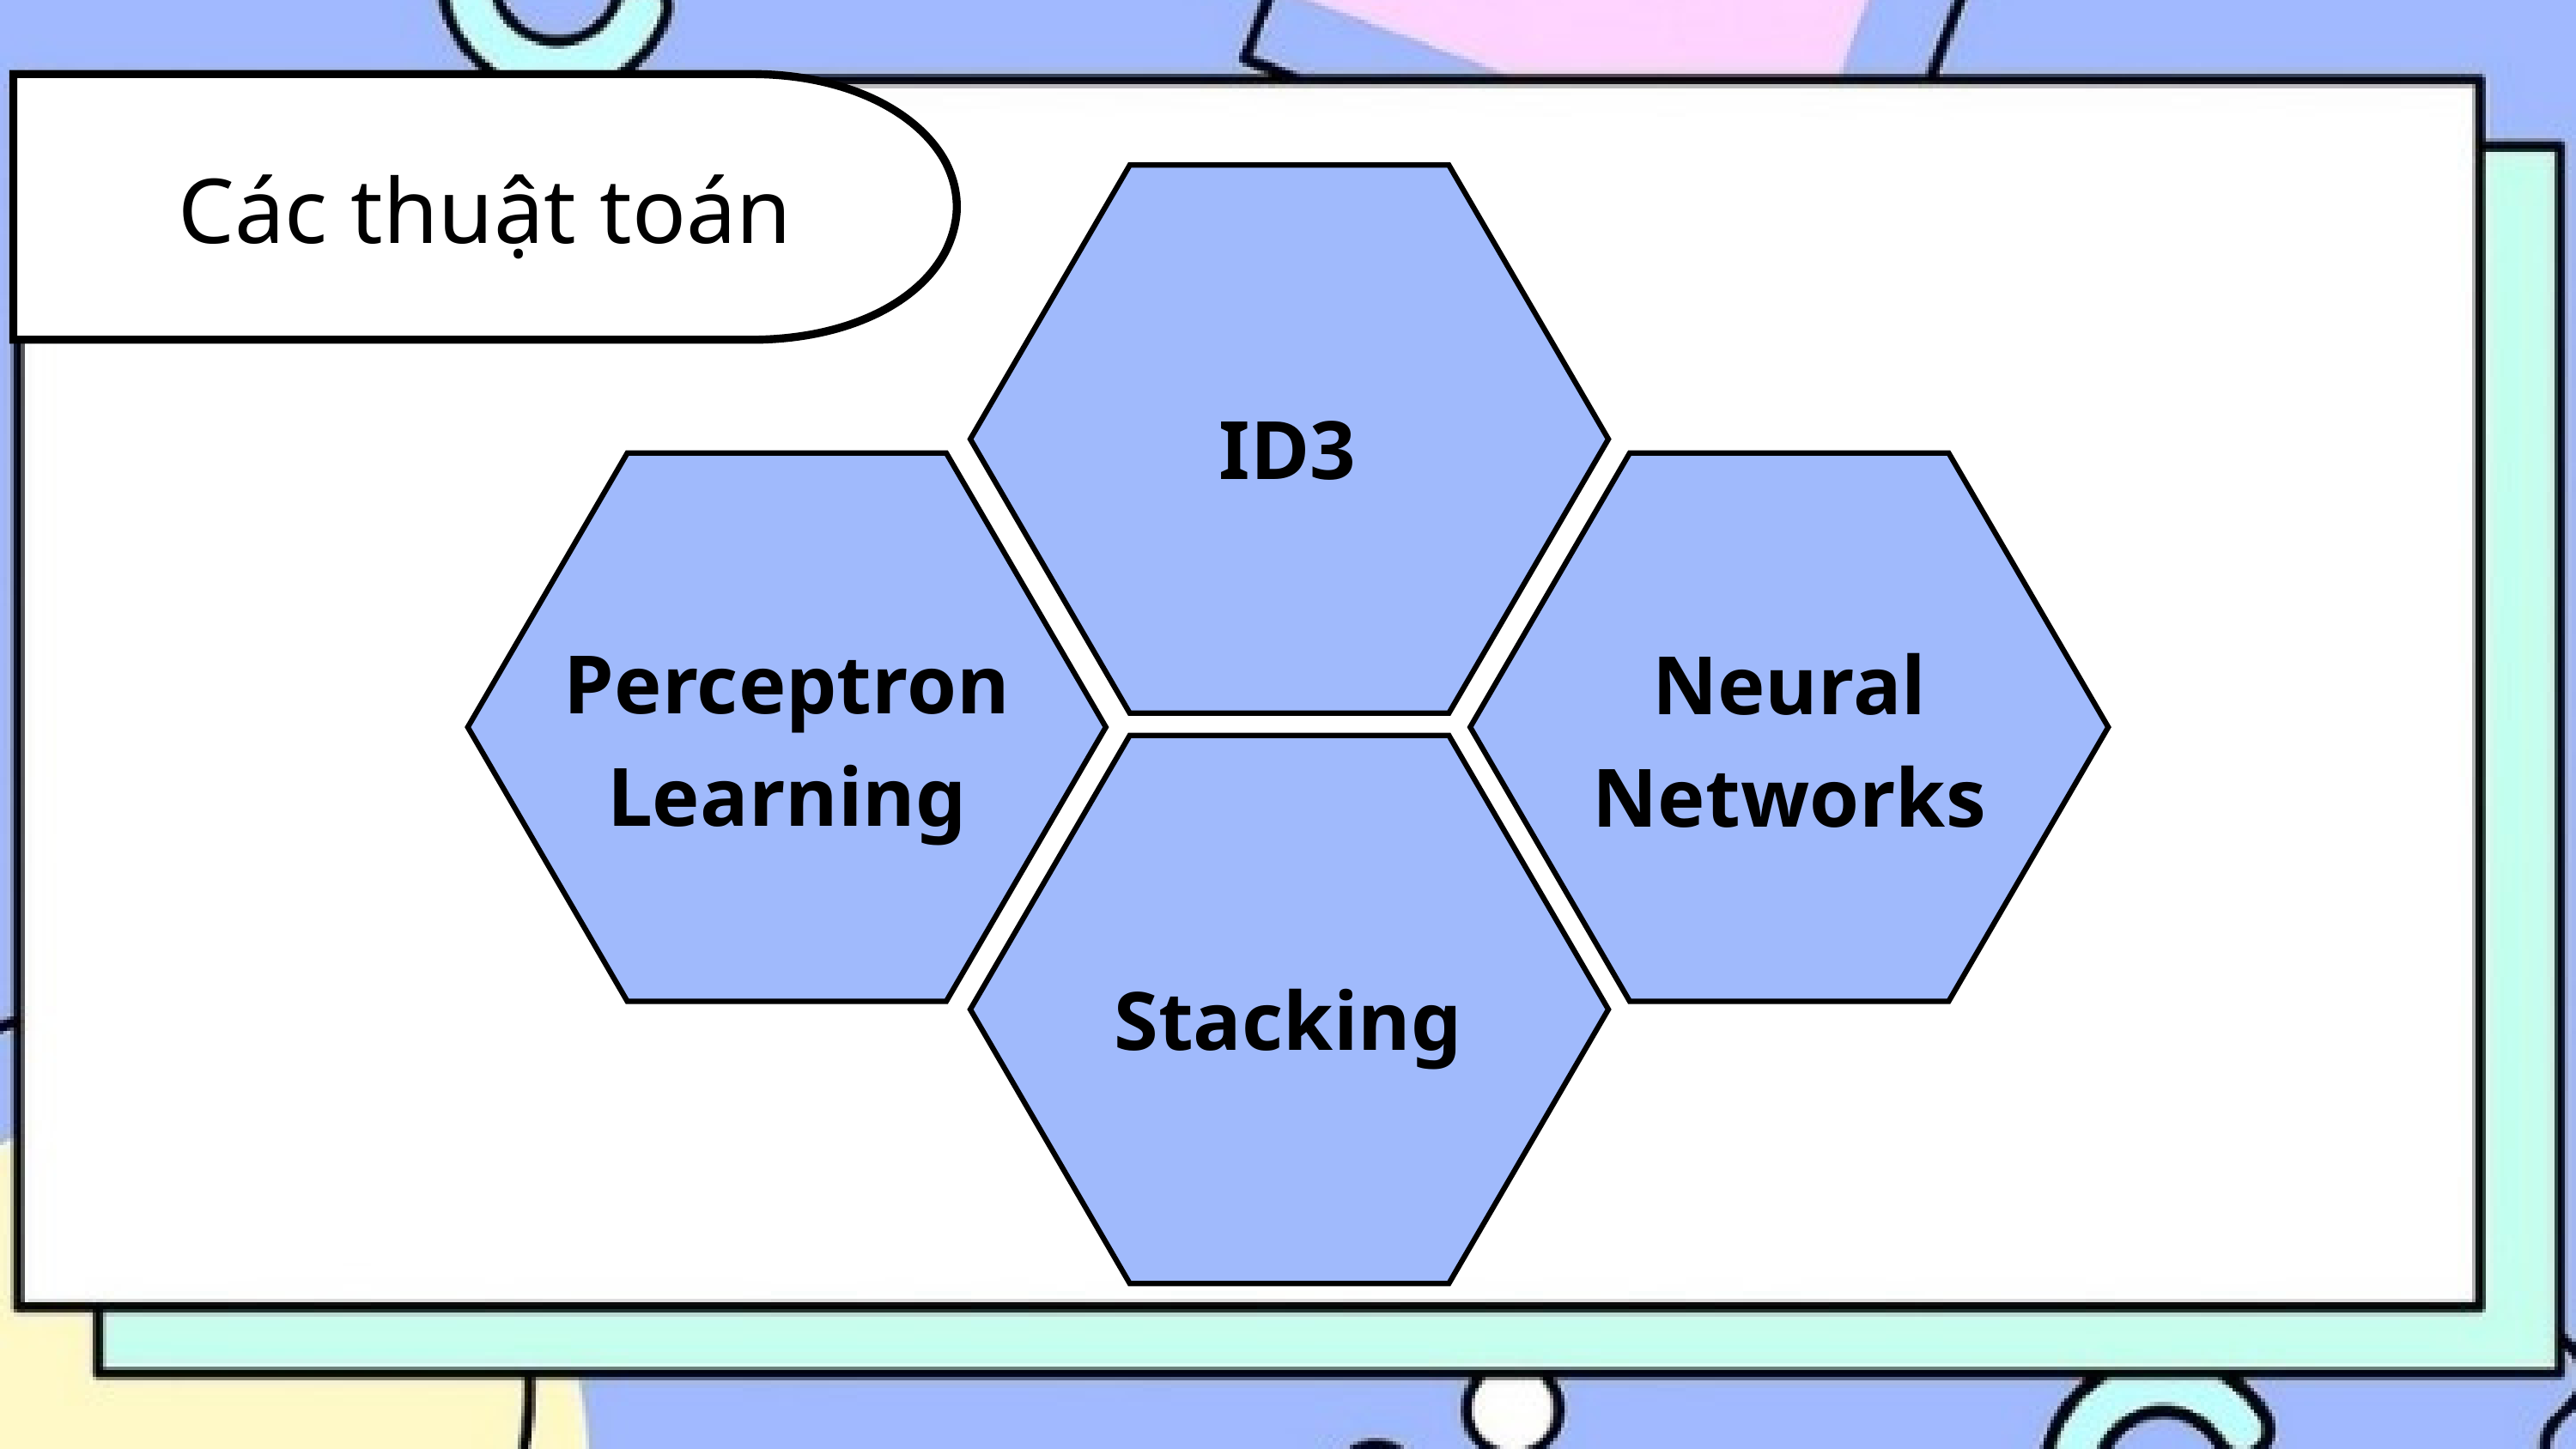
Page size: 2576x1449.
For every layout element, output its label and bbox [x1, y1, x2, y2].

text_box [0, 0, 2576, 1449]
text_box [467, 164, 2109, 1284]
text_box [13, 74, 957, 340]
